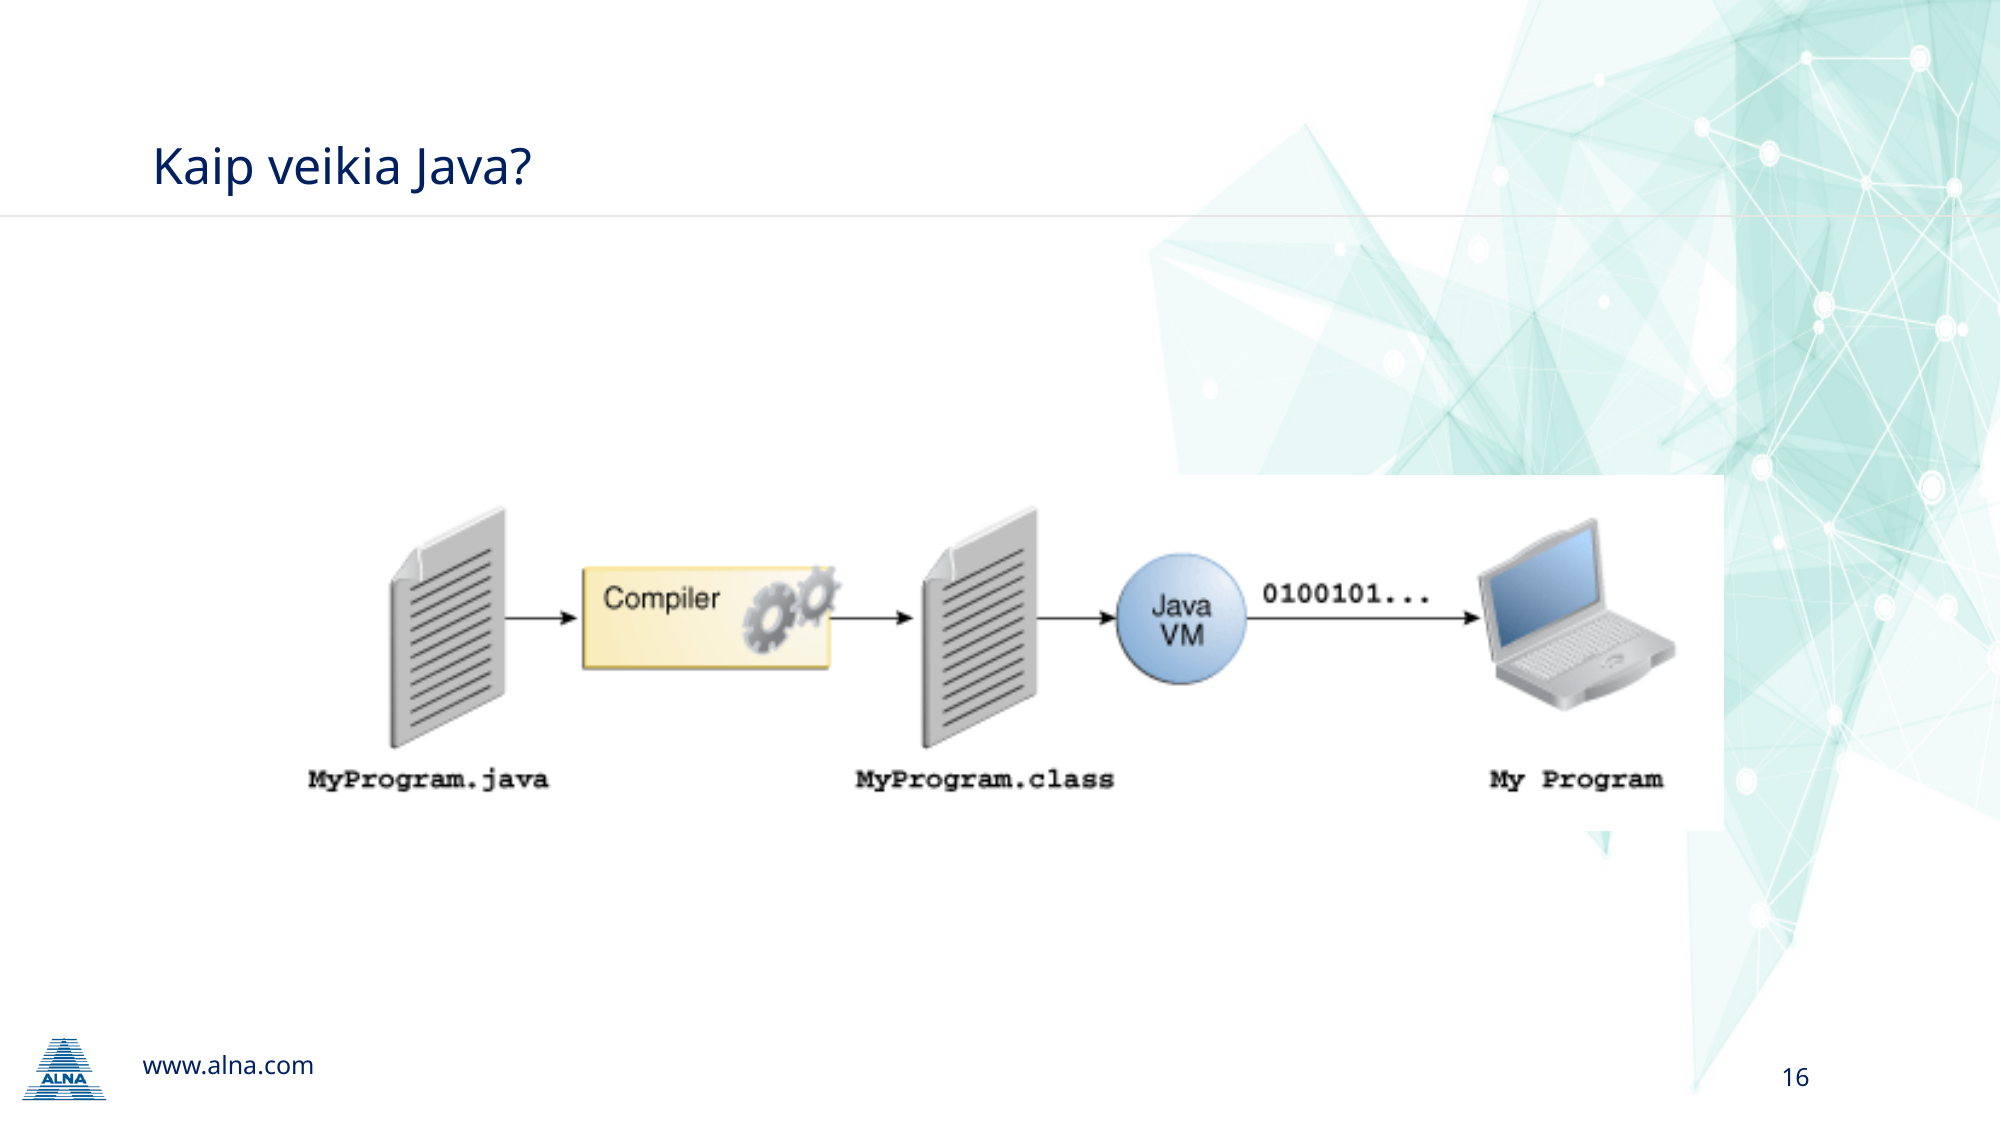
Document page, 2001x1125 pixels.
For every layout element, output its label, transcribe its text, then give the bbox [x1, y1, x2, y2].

title Kaip veikia Java? [137, 59, 1863, 278]
picture [18, 1034, 109, 1103]
picture [266, 475, 1724, 831]
